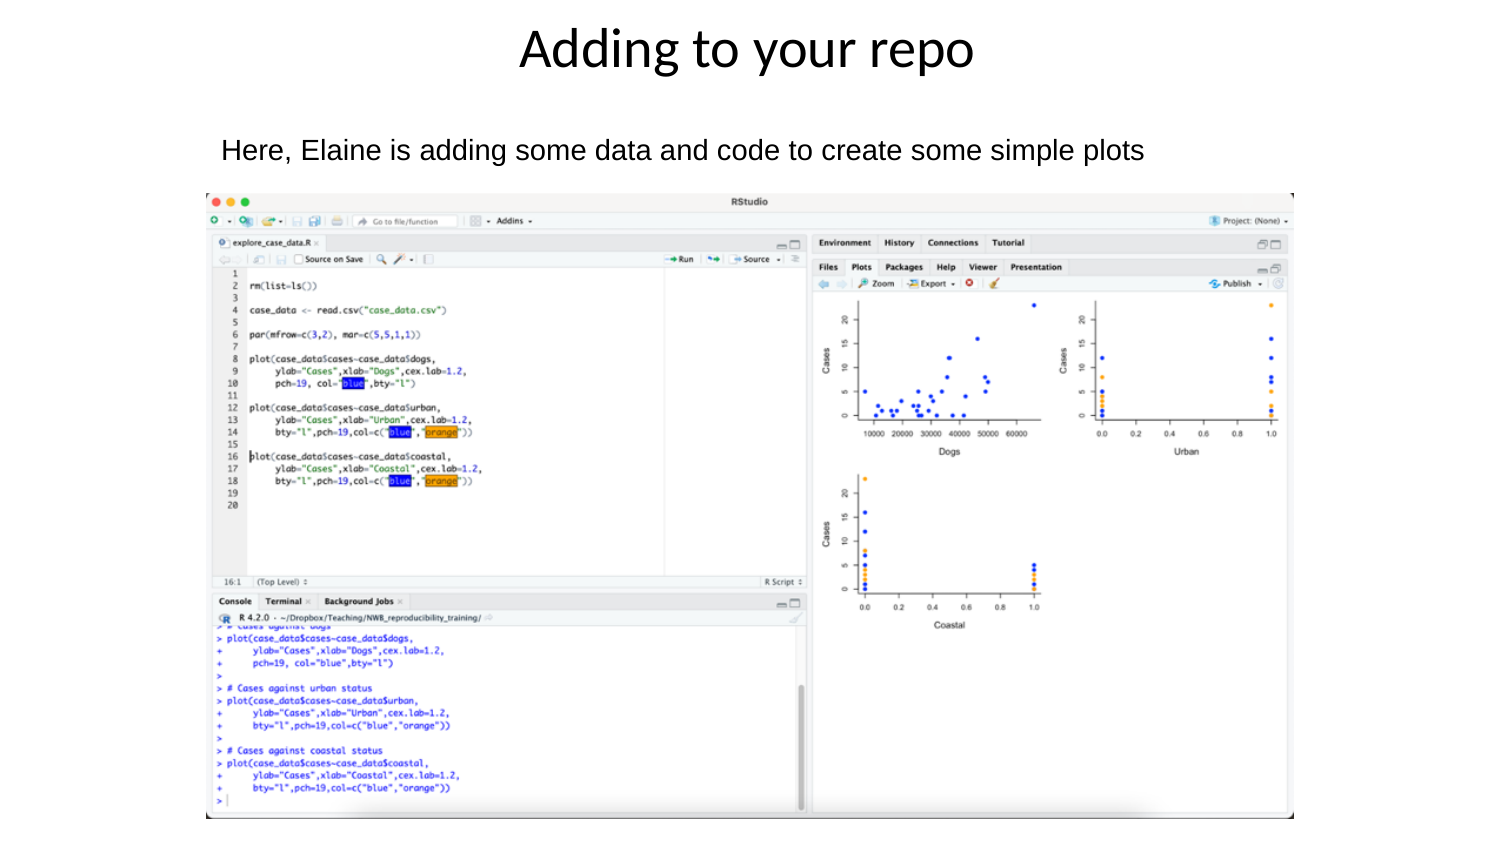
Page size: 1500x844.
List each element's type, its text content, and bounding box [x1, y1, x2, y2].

text_box Adding to your repo [508, 0, 992, 106]
picture [206, 192, 1294, 820]
text_box Here, Elaine is adding some data and code to create some simple plots [206, 123, 1251, 174]
